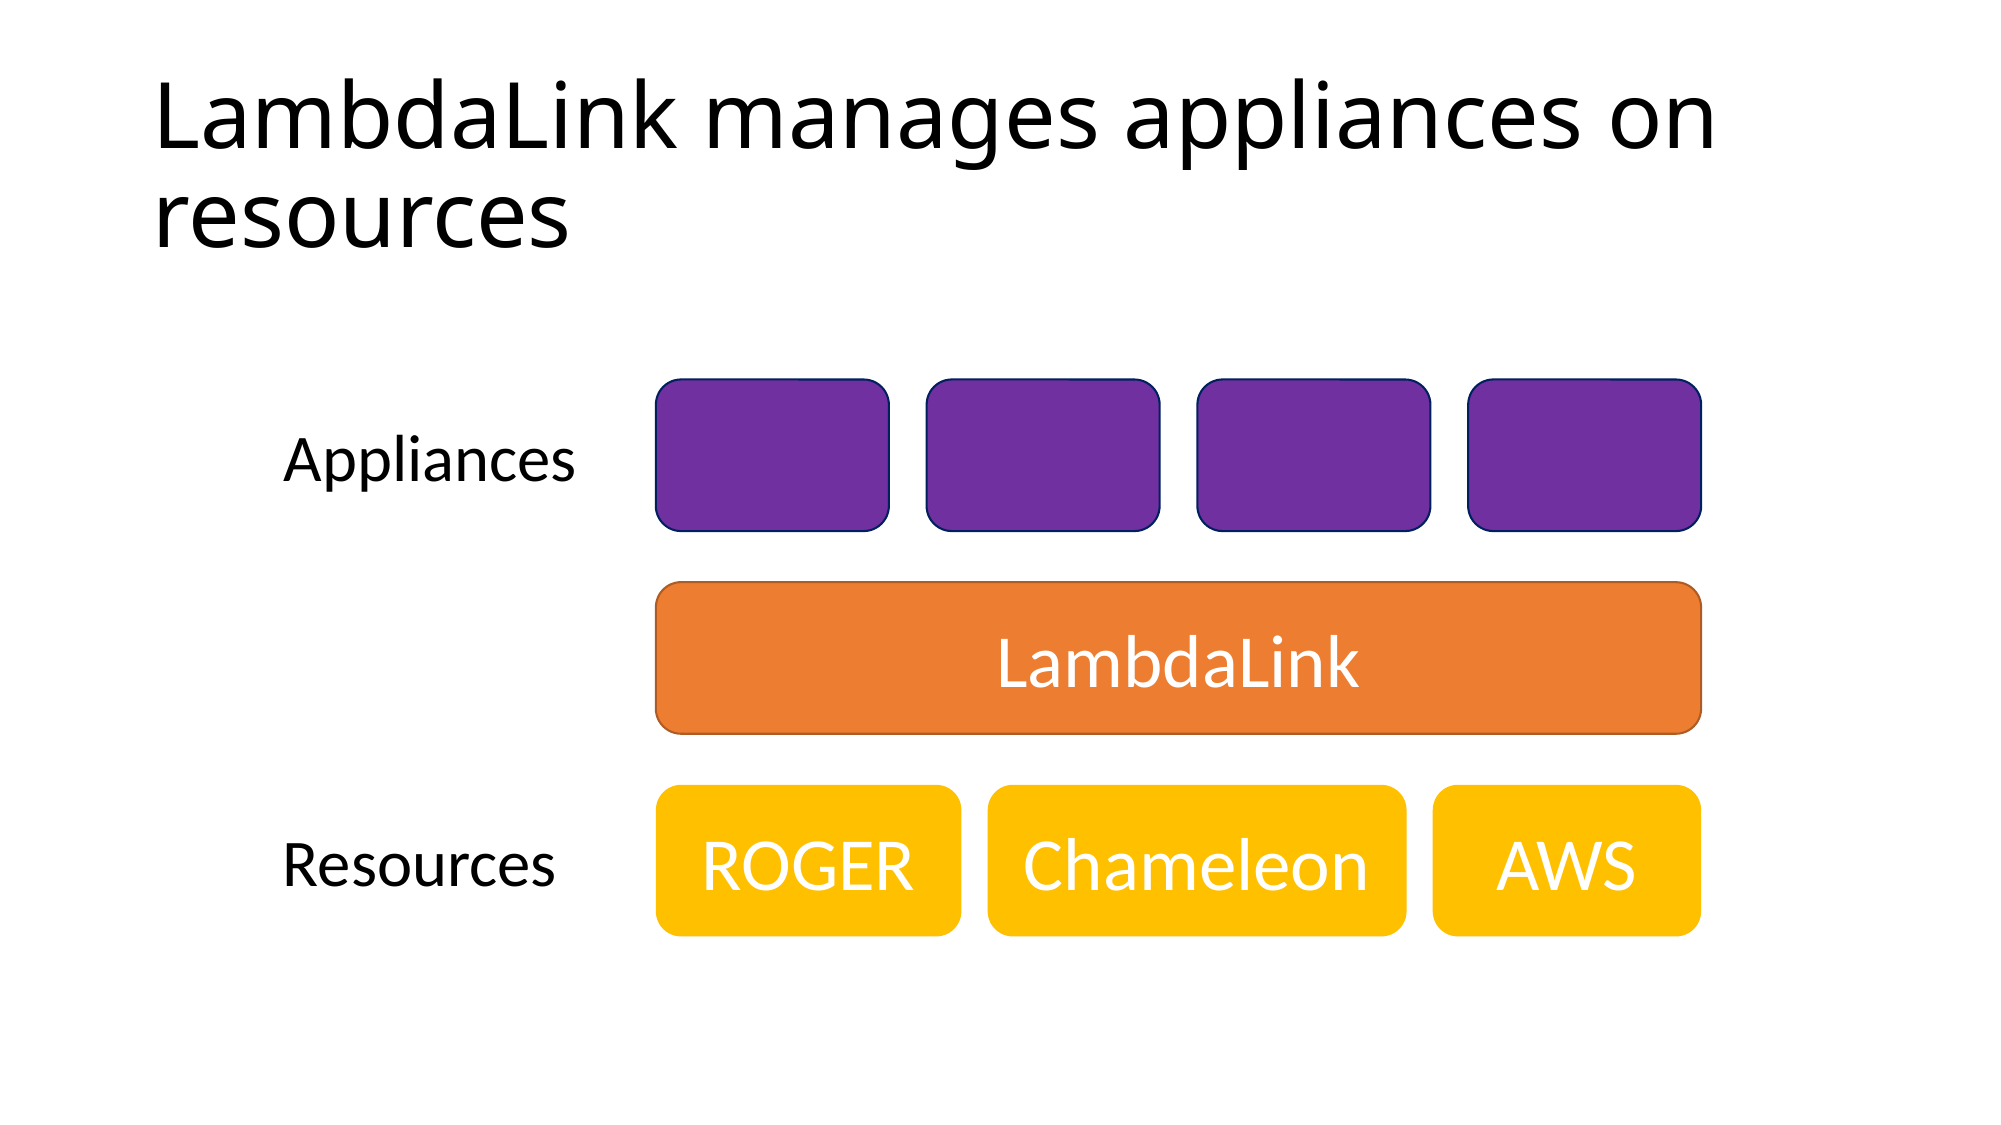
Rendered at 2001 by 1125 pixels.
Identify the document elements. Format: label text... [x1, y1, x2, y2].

text_box AWS [1431, 783, 1703, 938]
text_box LambdaLink [654, 581, 1703, 735]
text_box ROGER [654, 783, 963, 938]
text_box [1467, 378, 1703, 533]
text_box [654, 378, 890, 533]
text_box [1196, 378, 1432, 533]
text_box Resources [268, 812, 573, 908]
text_box [925, 378, 1161, 533]
text_box Appliances [268, 407, 592, 502]
text_box Chameleon [986, 783, 1408, 938]
title LambdaLink manages appliances on resources [137, 59, 1863, 278]
